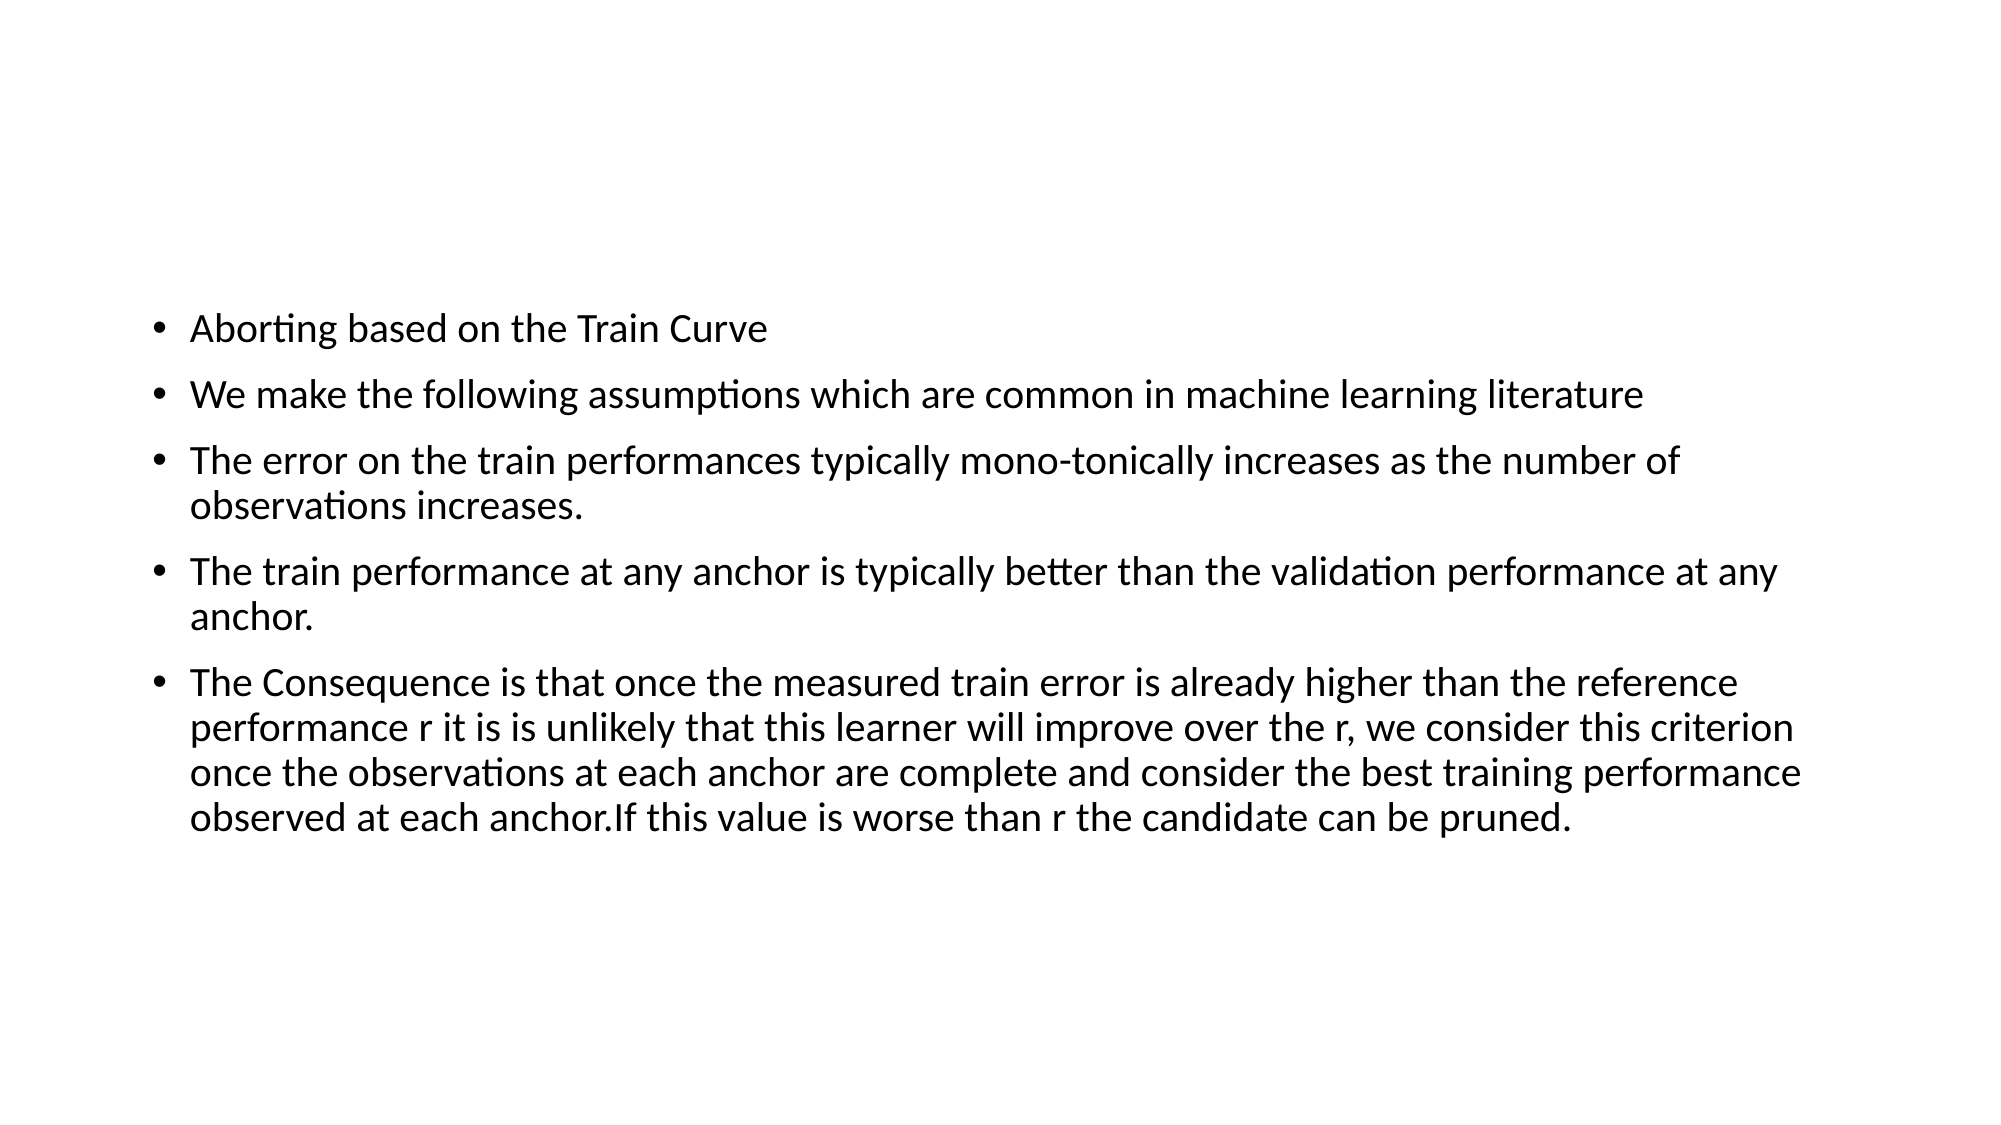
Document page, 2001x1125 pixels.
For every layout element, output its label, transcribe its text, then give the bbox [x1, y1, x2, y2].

list Aborting based on the Train Curve We make the following assumptions which are common in machine learning literature The error on the train performances typically mono-tonically increases as the number of observations increases. The train performance at any anchor is typically better than the validation performance at any anchor. The Consequence is that once the measured train error is already higher than the reference performance r it is is unlikely that this learner will improve over the r, we consider this criterion once the observations at each anchor are complete and consider the best training performance observed at each anchor.If this value is worse than r the candidate can be pruned. [137, 299, 1863, 1014]
